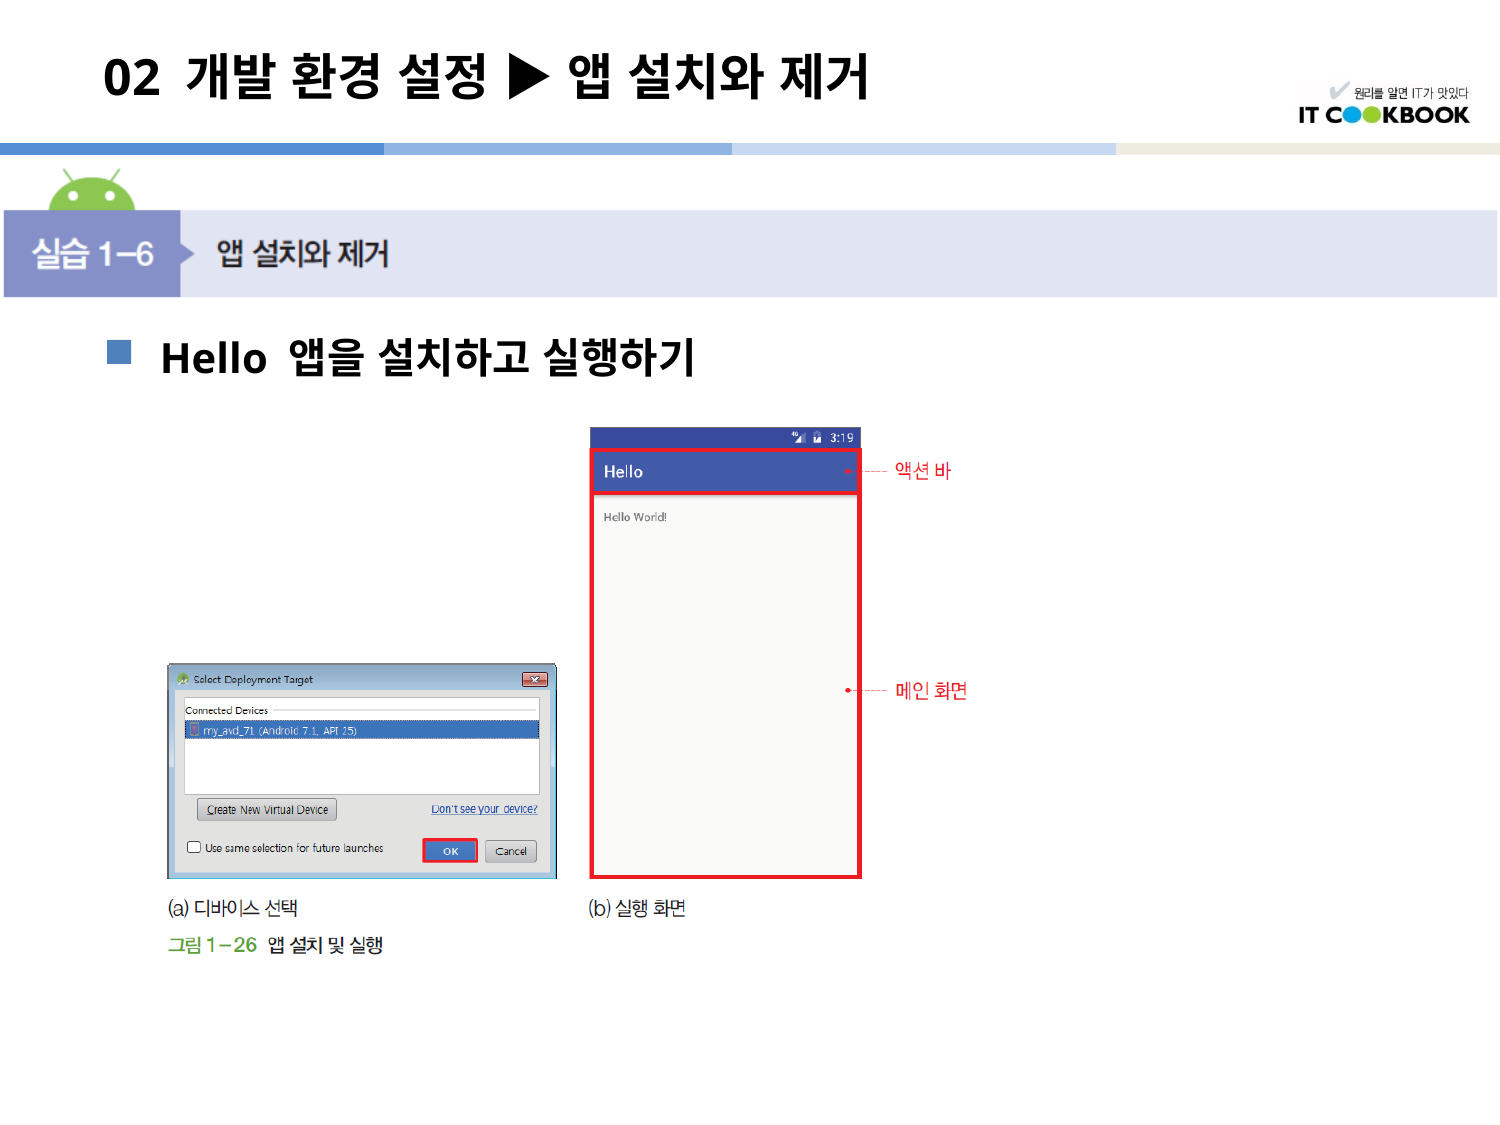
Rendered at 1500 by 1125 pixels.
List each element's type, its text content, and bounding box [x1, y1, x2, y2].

list Hello 앱을 설치하고 실행하기 [88, 308, 1436, 1083]
picture [0, 160, 1500, 300]
picture [147, 414, 975, 958]
title 02 개발 환경 설정 ▶ 앱 설치와 제거 [88, 30, 1330, 121]
picture [1295, 78, 1473, 125]
